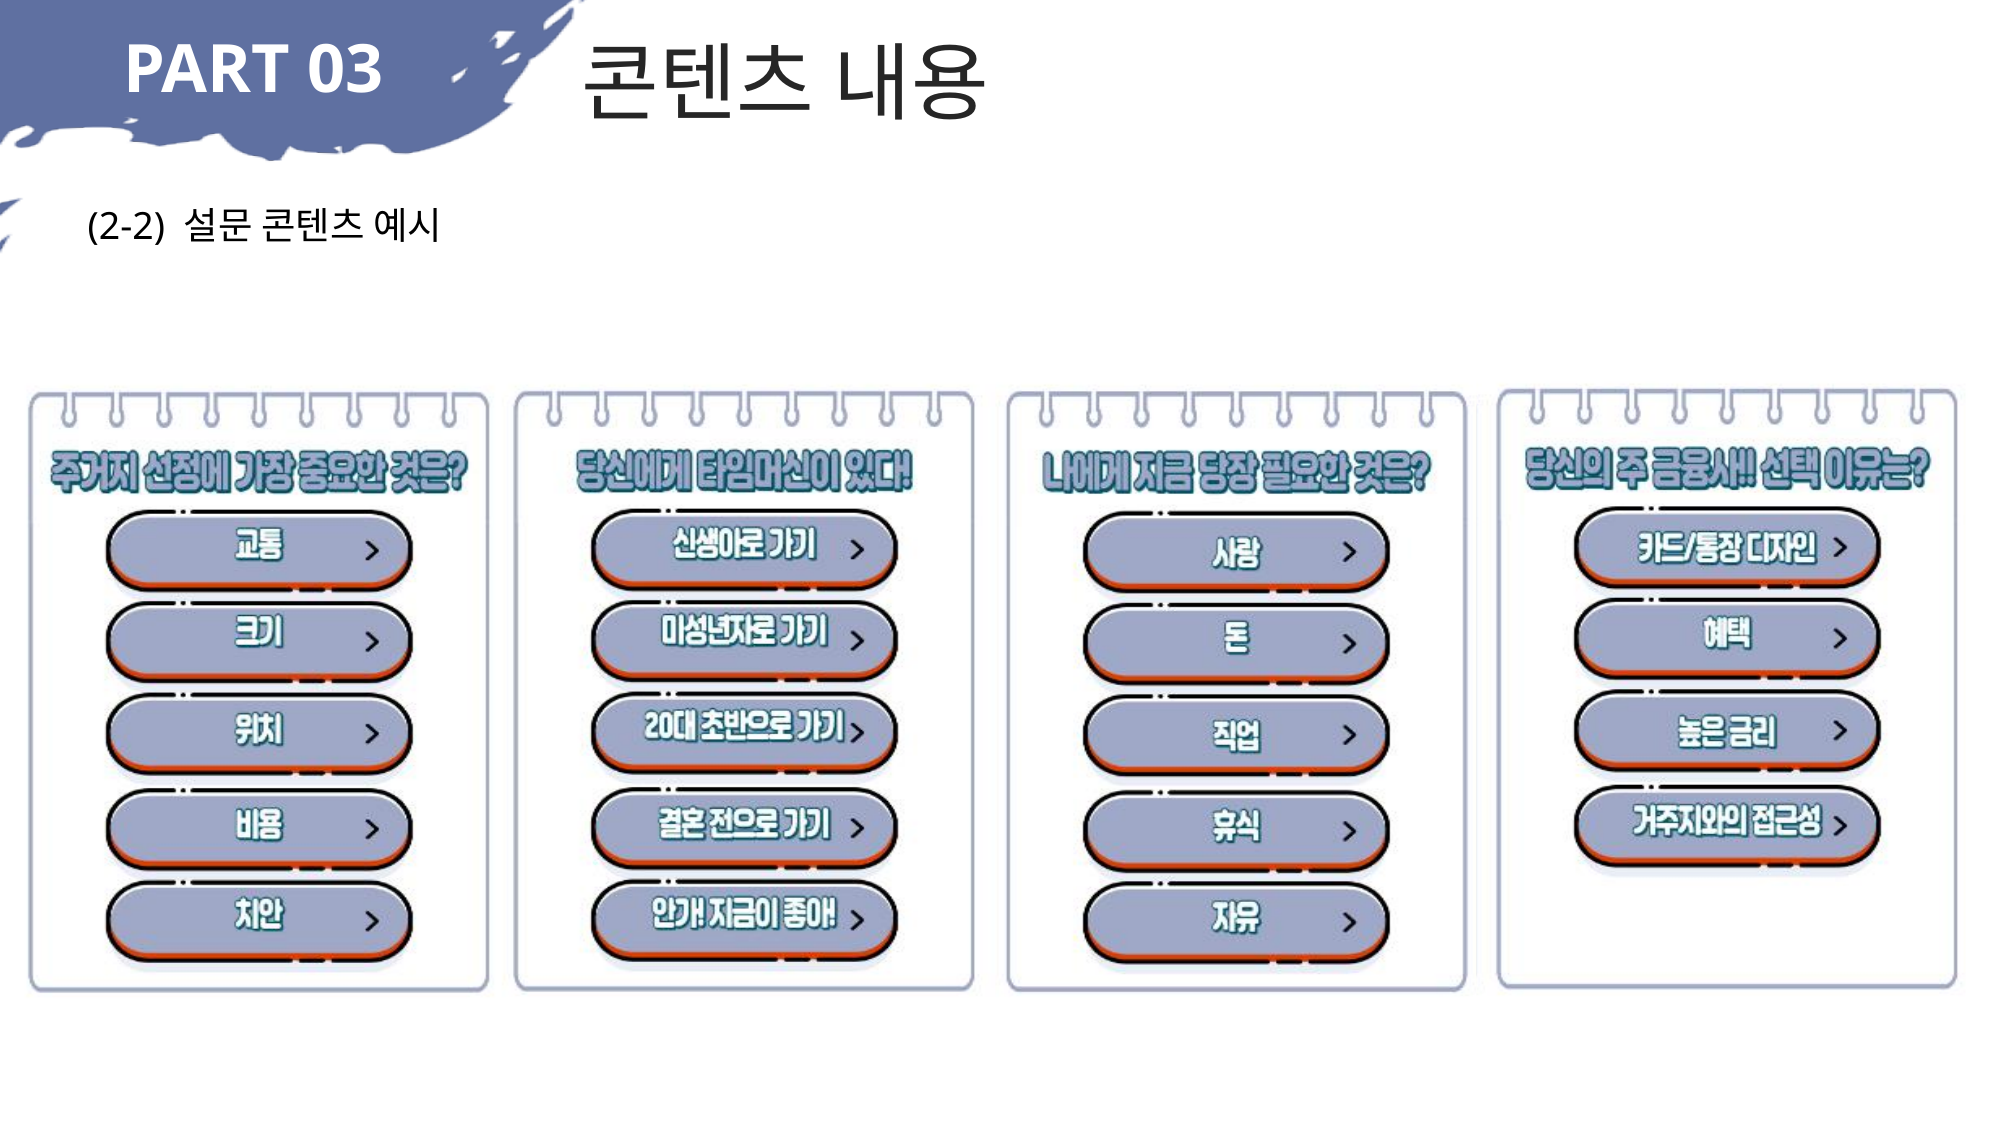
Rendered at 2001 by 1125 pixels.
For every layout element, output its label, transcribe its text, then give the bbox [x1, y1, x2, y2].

title (2-2) 설문 콘텐츠 예시 [72, 174, 1434, 282]
picture [12, 376, 1979, 1009]
title 콘텐츠 내용 [566, 33, 1928, 140]
picture [0, 0, 2000, 280]
